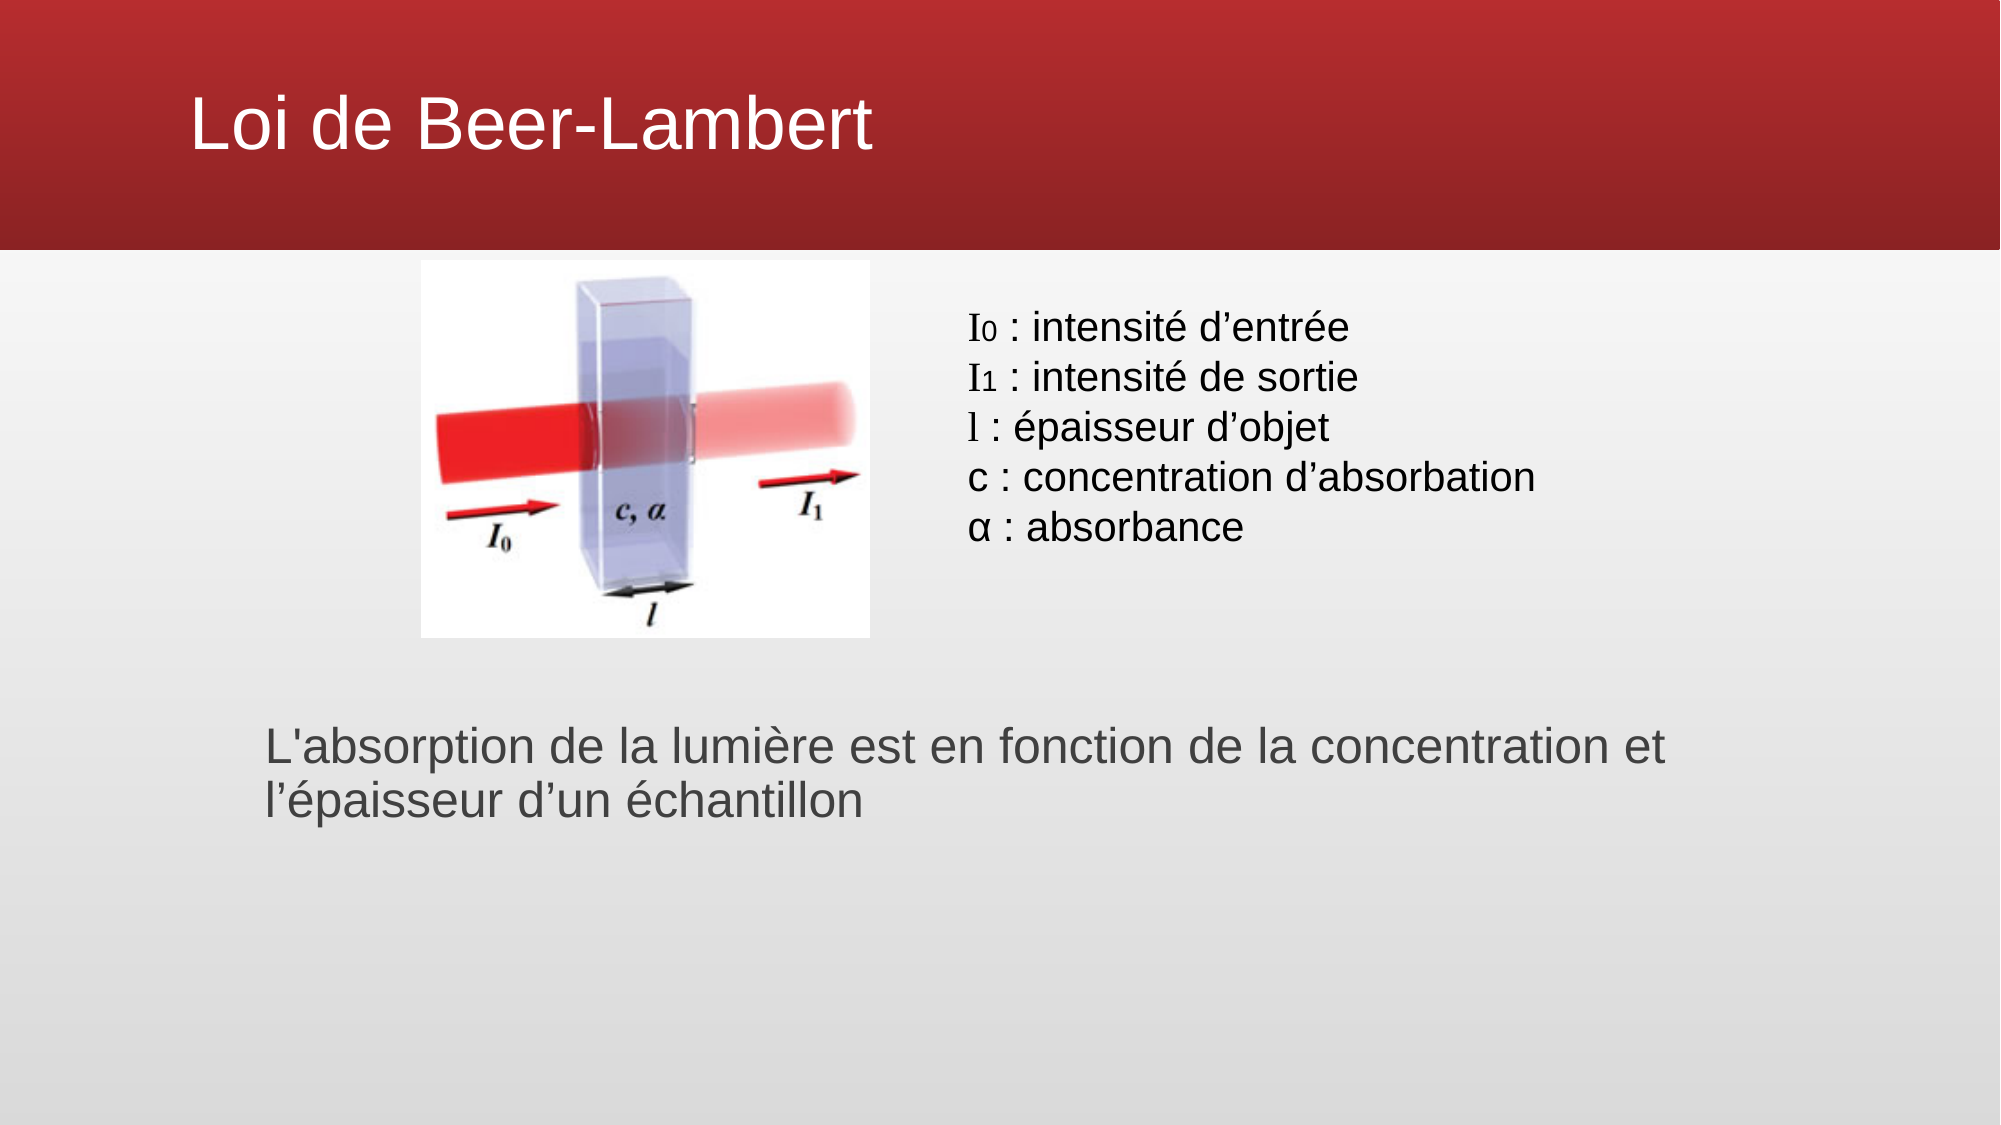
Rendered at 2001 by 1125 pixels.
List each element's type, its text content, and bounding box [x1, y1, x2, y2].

text_box I0 : intensité d’entrée I1 : intensité de sortie l : épaisseur d’objet c : concentration d’absorbation α : absorbance [952, 292, 1632, 603]
title Loi de Beer-Lambert [174, 16, 1825, 234]
picture [421, 260, 870, 638]
